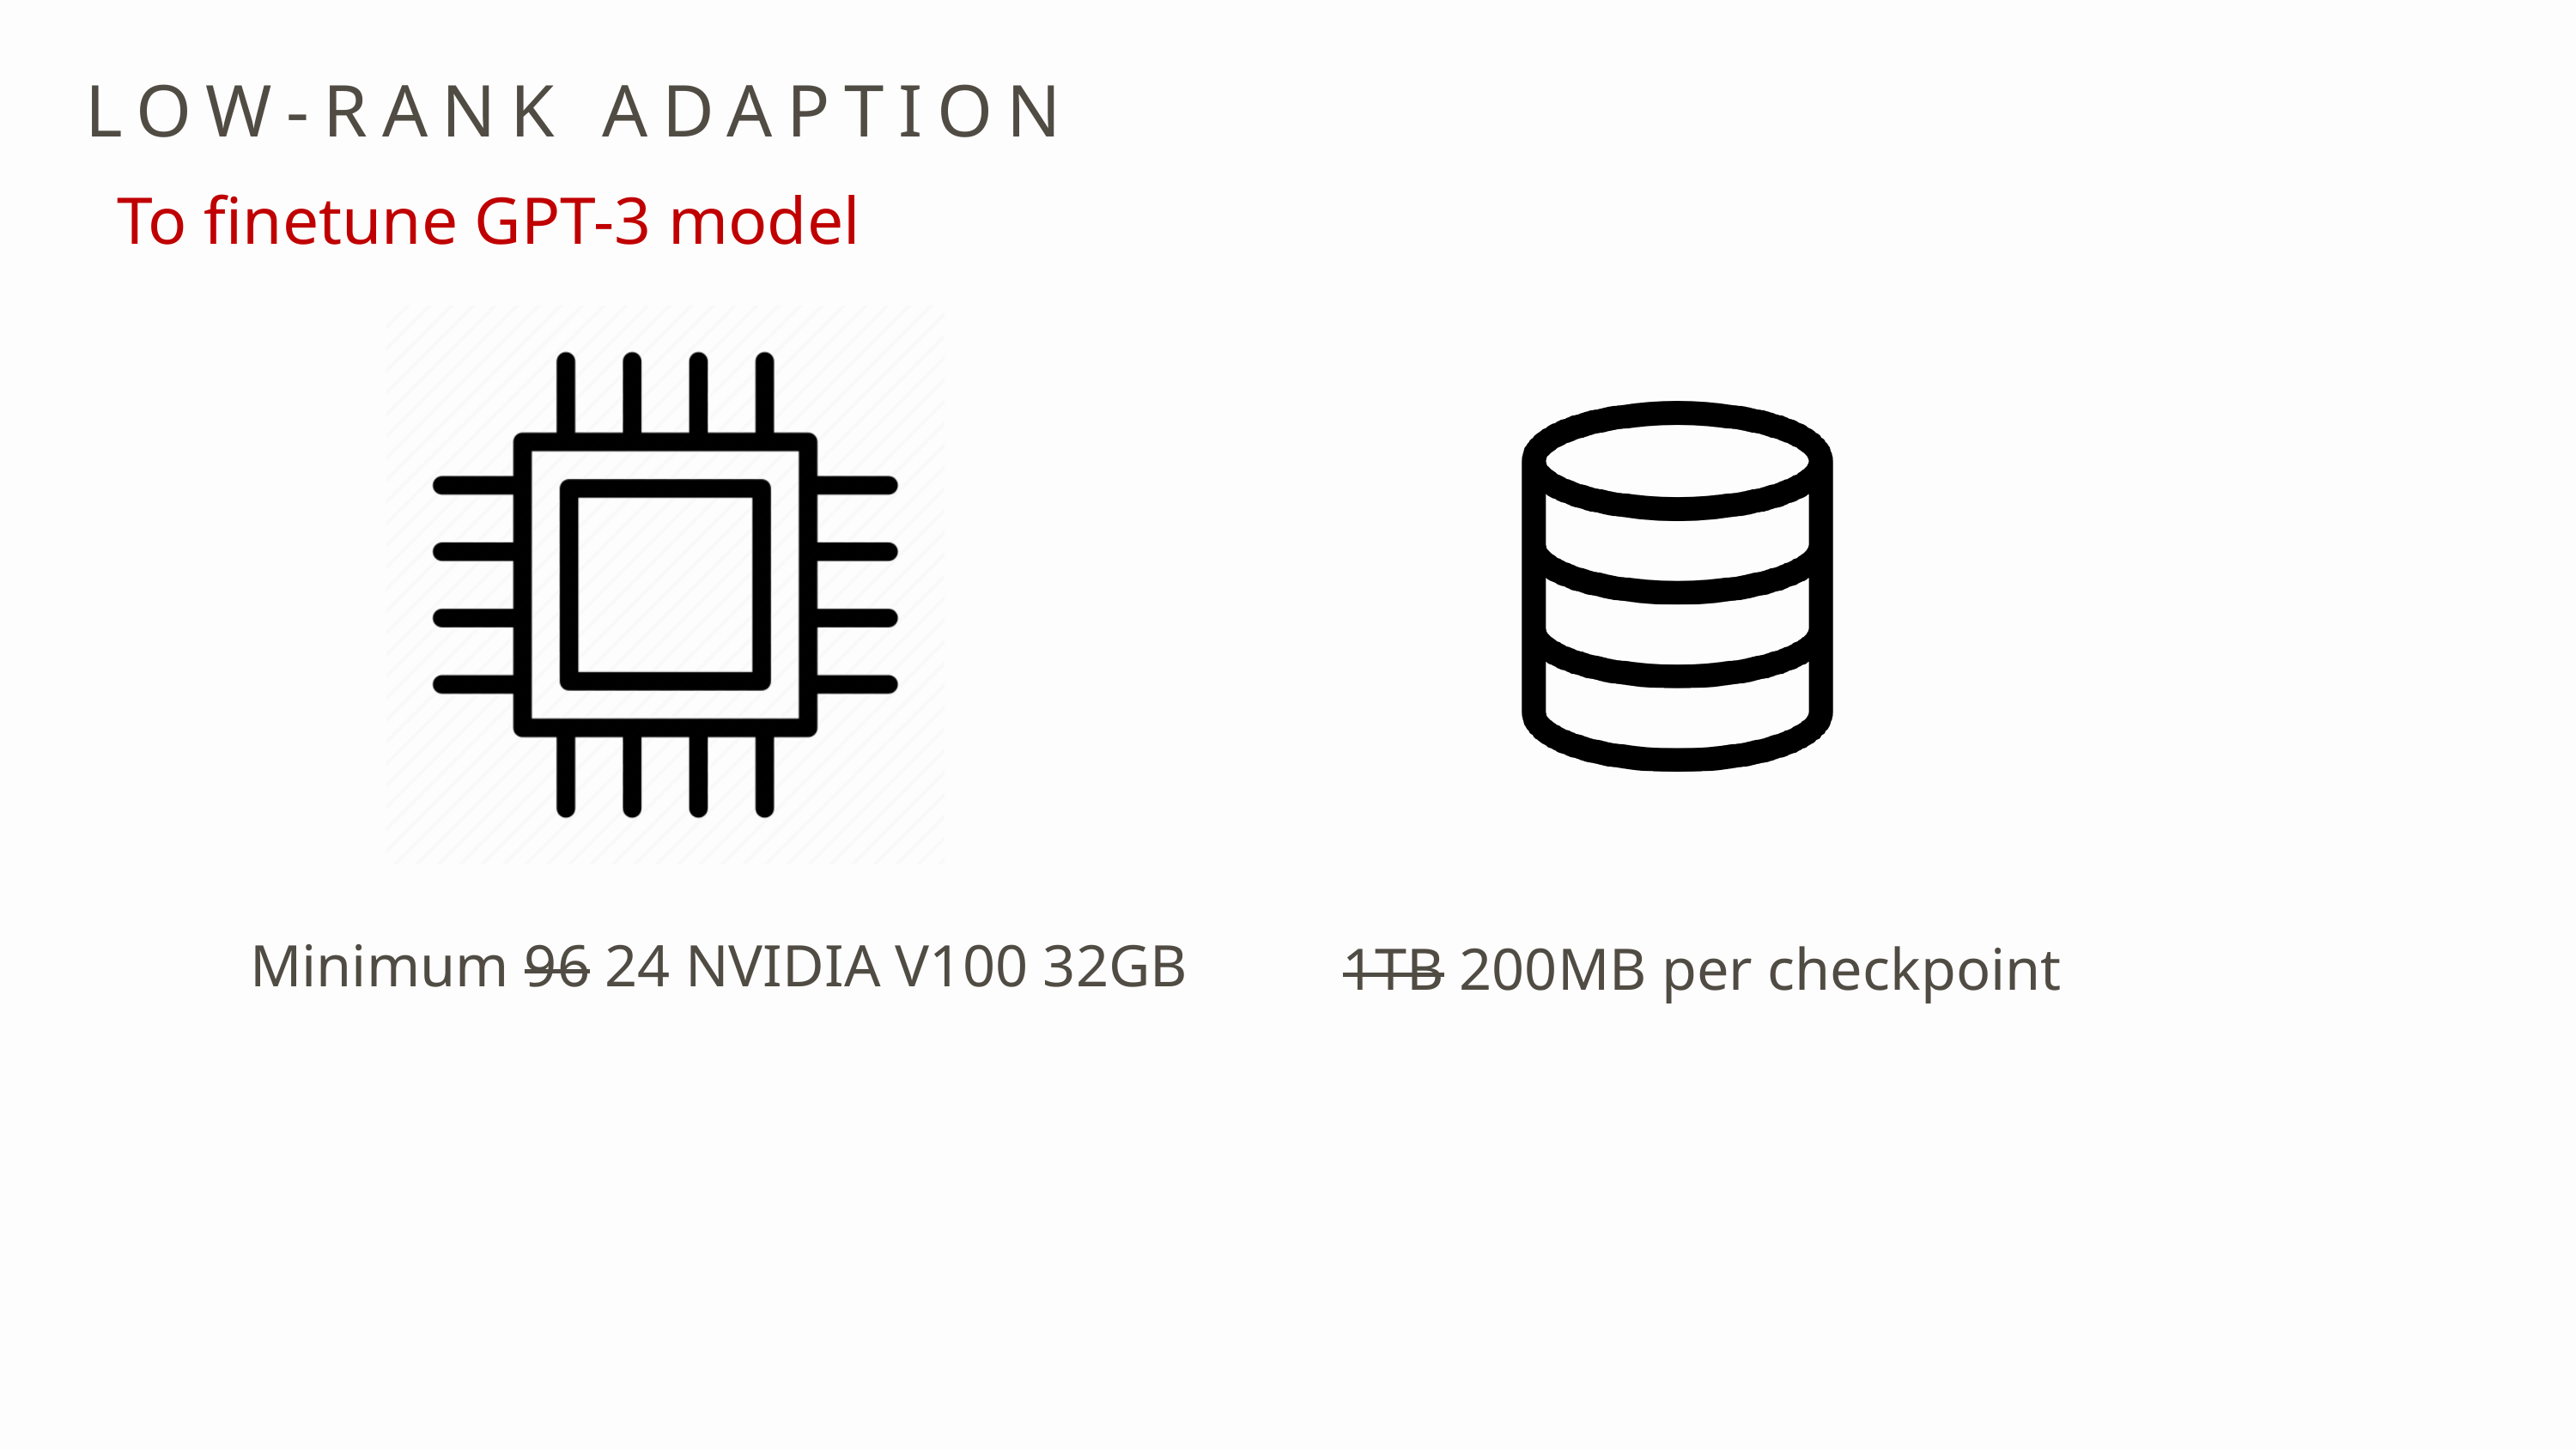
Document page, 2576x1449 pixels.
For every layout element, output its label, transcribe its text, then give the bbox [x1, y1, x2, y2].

text_box Minimum 96 24 NVIDIA V100 32GB [214, 895, 1224, 999]
picture [1492, 401, 1862, 772]
text_box 1TB 200MB per checkpoint [1133, 899, 2143, 1002]
text_box LOW-RANK ADAPTION [85, 51, 2512, 151]
picture [386, 306, 945, 864]
text_box To finetune GPT-3 model [117, 206, 1638, 275]
